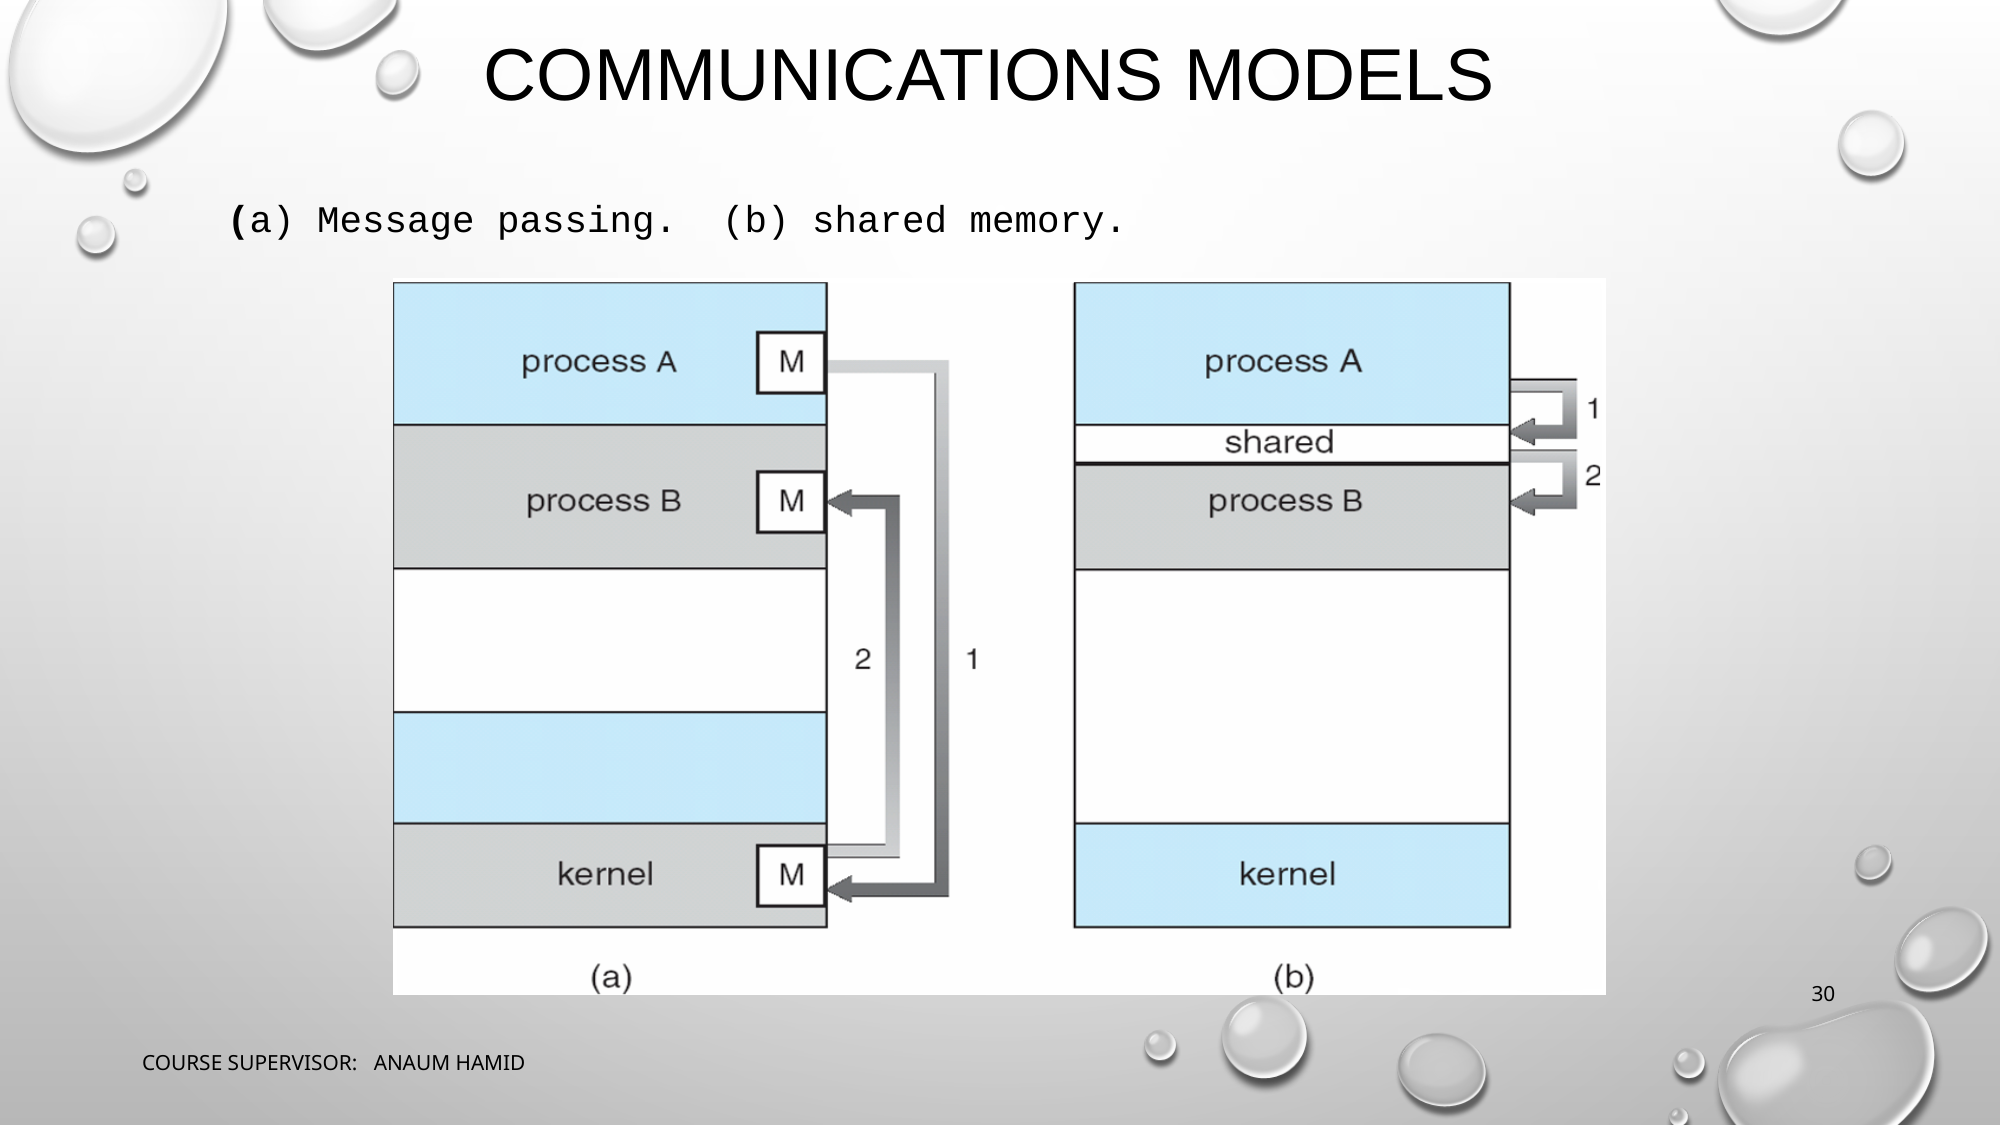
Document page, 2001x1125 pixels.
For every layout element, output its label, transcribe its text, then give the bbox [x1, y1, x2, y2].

picture [0, 0, 2000, 1125]
slide_number ‹#› [1724, 965, 1851, 1025]
text_box (a) Message passing. (b) shared memory. [212, 187, 1606, 248]
title COMMUNICATIONS MODELS [99, 29, 1900, 125]
footer COURSE SUPERVISOR: ANAUM HAMID [125, 1025, 1220, 1086]
